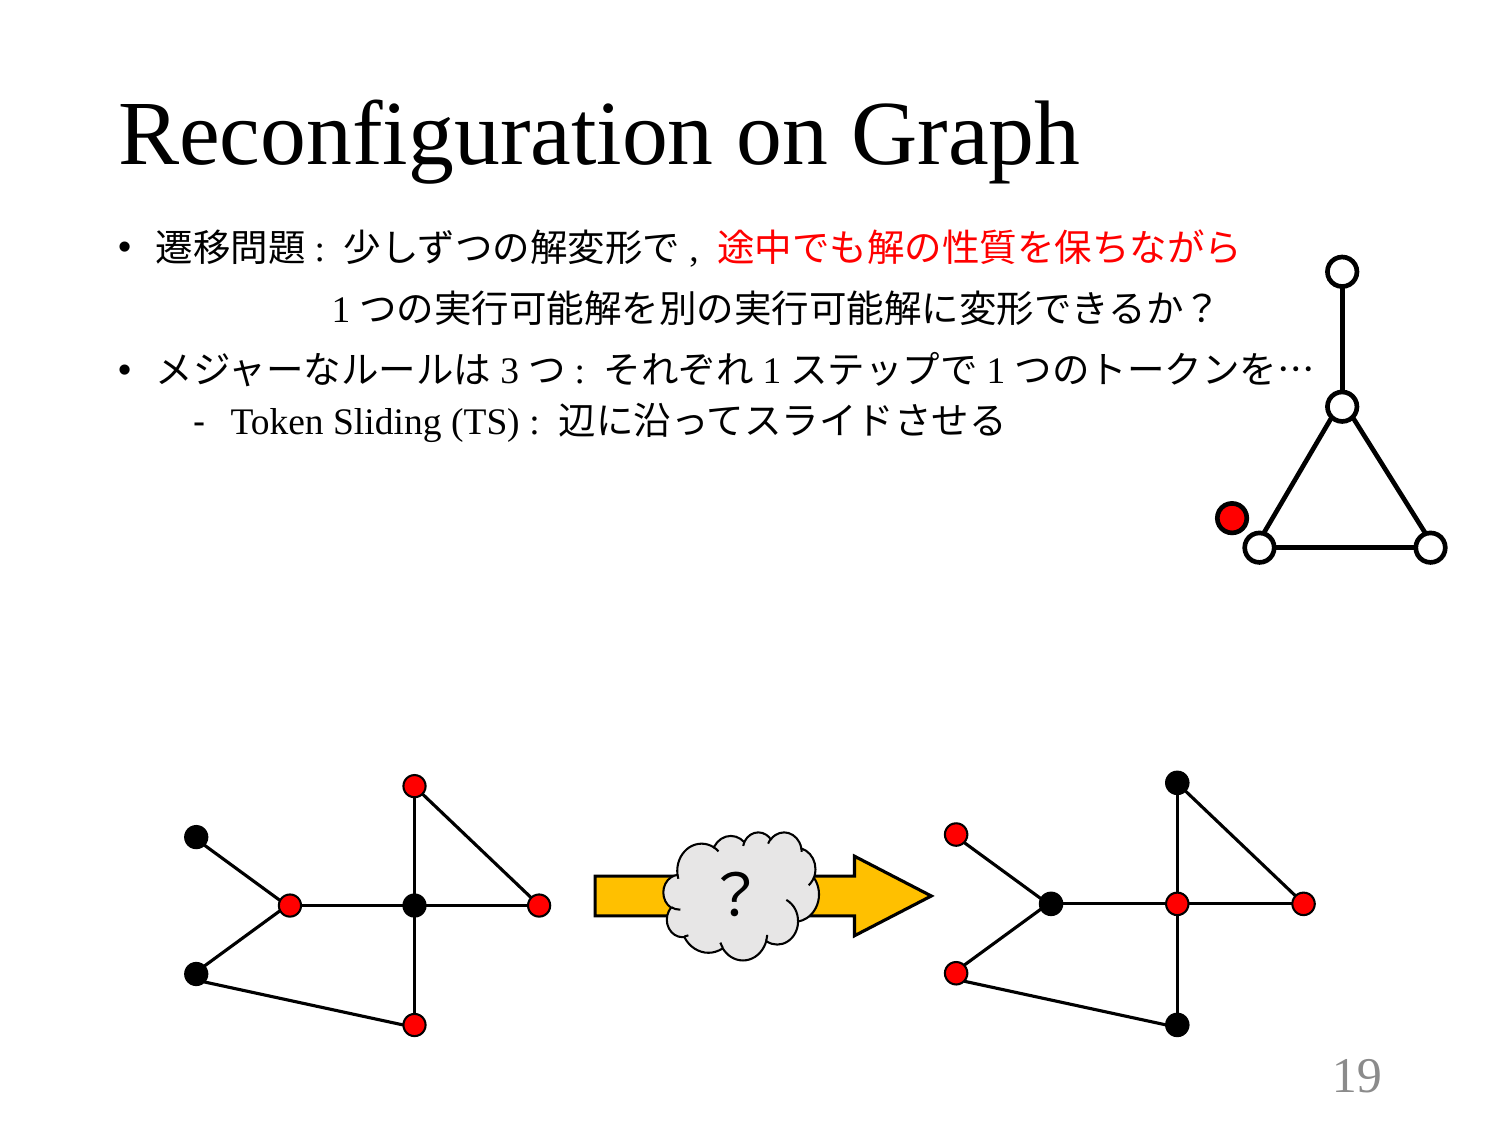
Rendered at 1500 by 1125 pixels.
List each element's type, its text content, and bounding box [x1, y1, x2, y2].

title Reconfiguration on Graph [103, 59, 1397, 211]
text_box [1352, 417, 1441, 559]
text_box [1243, 535, 1271, 564]
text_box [185, 771, 1315, 1037]
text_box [1249, 417, 1332, 547]
text_box [1216, 502, 1248, 534]
text_box [1419, 535, 1447, 564]
text_box [1326, 255, 1359, 288]
text_box [1326, 390, 1359, 423]
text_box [1249, 548, 1332, 559]
list 遷移問題: 少しずつの解変形で, 途中でも解の性質を保ちながら 1つの実行可能解を別の実行可能解に変形できるか？ メジャーなルールは3つ: それぞれ1ステップで1つのトークンを… Token Sliding (TS) : 辺に沿ってスライドさせる [103, 221, 1397, 1042]
slide_number 19 [1302, 1042, 1397, 1103]
